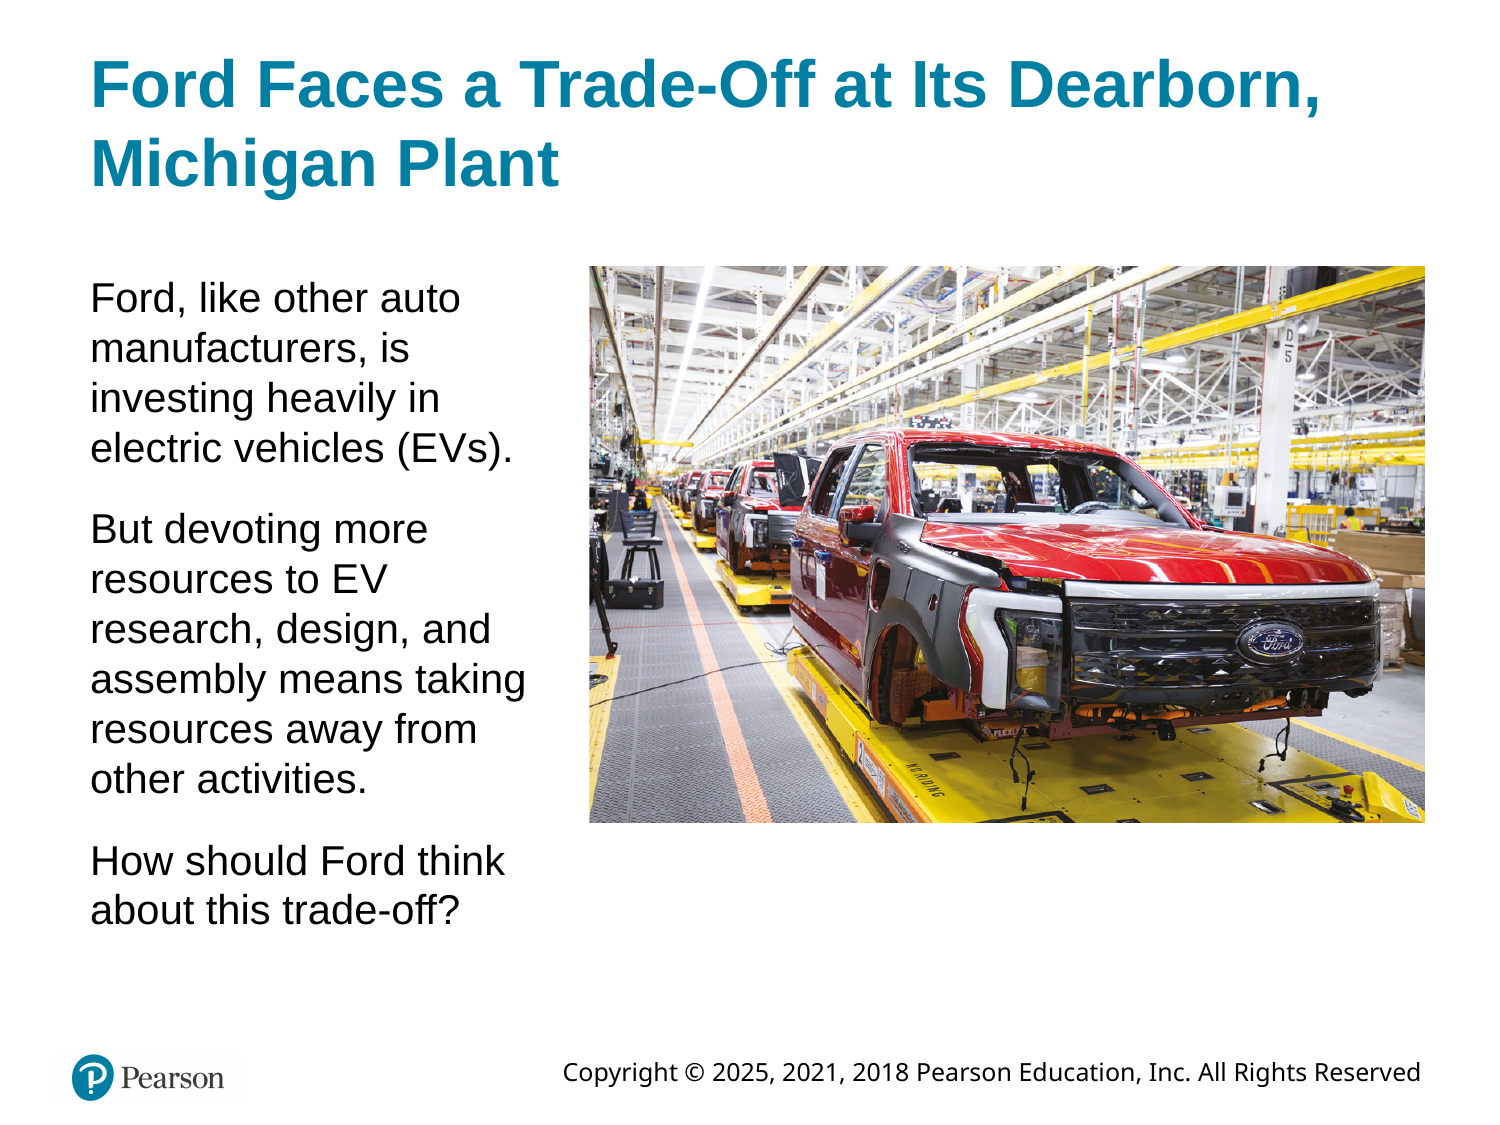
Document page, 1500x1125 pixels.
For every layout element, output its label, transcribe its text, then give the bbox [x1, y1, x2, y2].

title Ford Faces a Trade-Off at Its Dearborn, Michigan Plant [75, 35, 1425, 216]
picture [51, 1053, 245, 1102]
list Ford, like other auto manufacturers, is investing heavily in electric vehicles (E V s). But devoting more resources to E V research, design, and assembly means taking resources away from other activities. How should Ford think about this trade-off? [75, 255, 547, 978]
picture [589, 265, 1426, 824]
